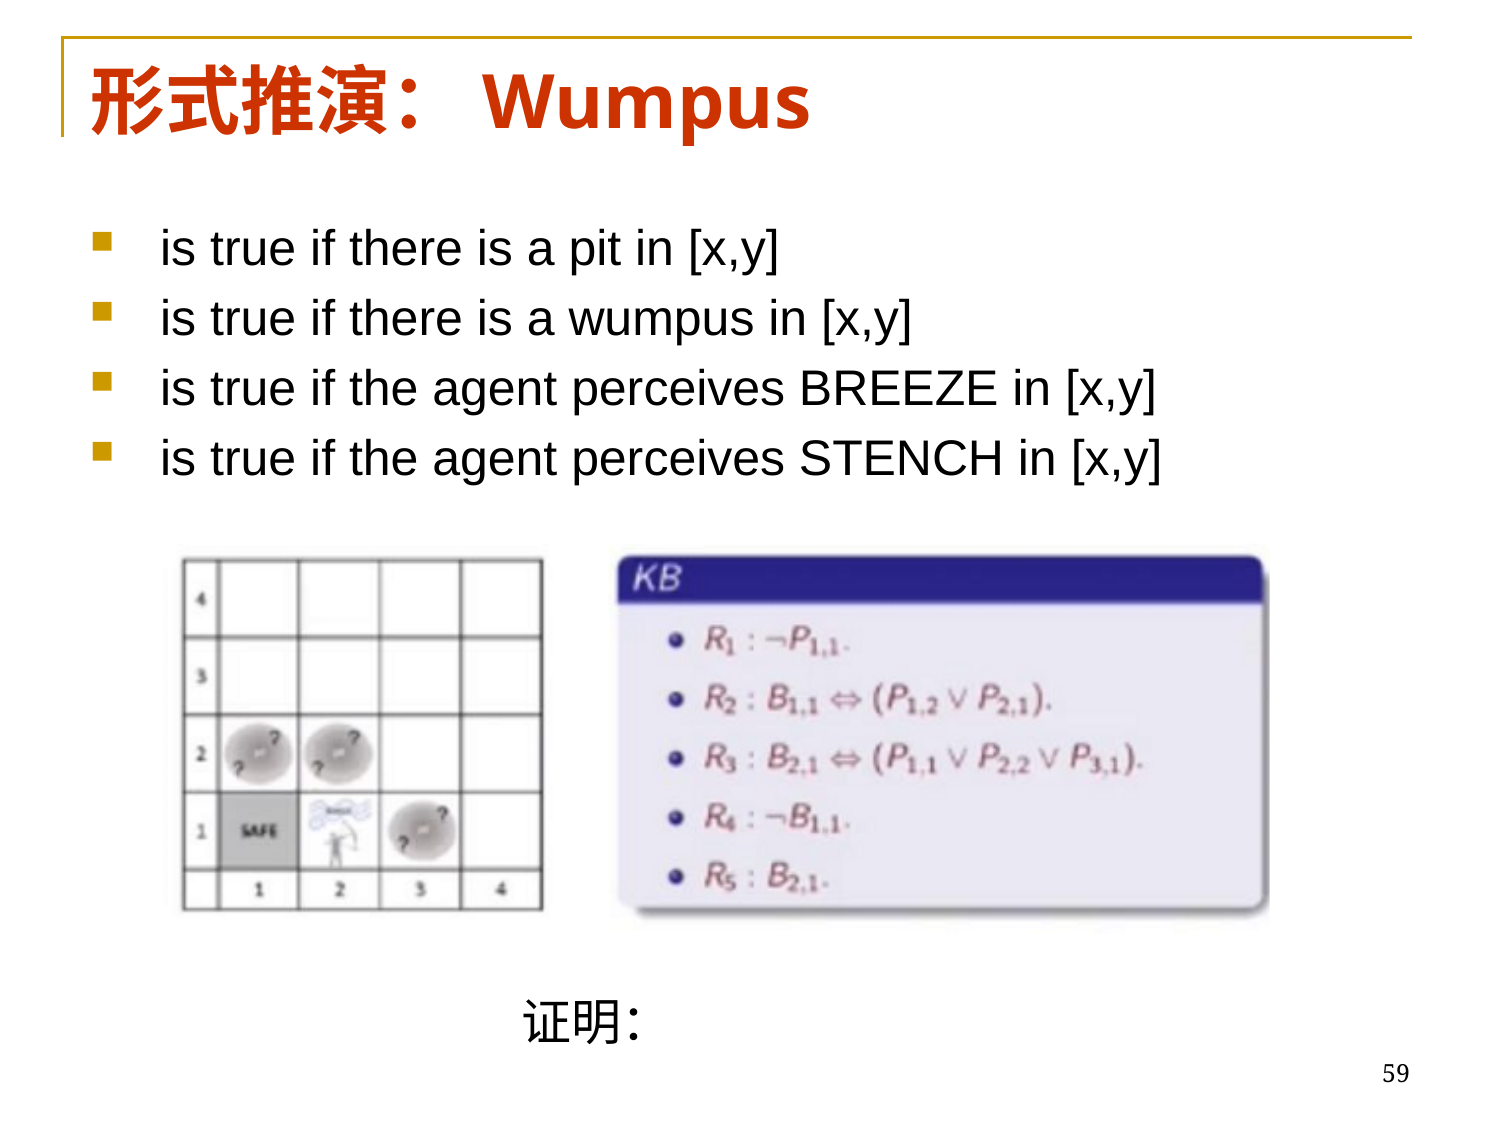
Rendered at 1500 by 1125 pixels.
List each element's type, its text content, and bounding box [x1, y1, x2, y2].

title 形式推演：Wumpus [74, 45, 1426, 233]
picture [123, 526, 1270, 934]
slide_number 59 [1074, 1023, 1426, 1100]
